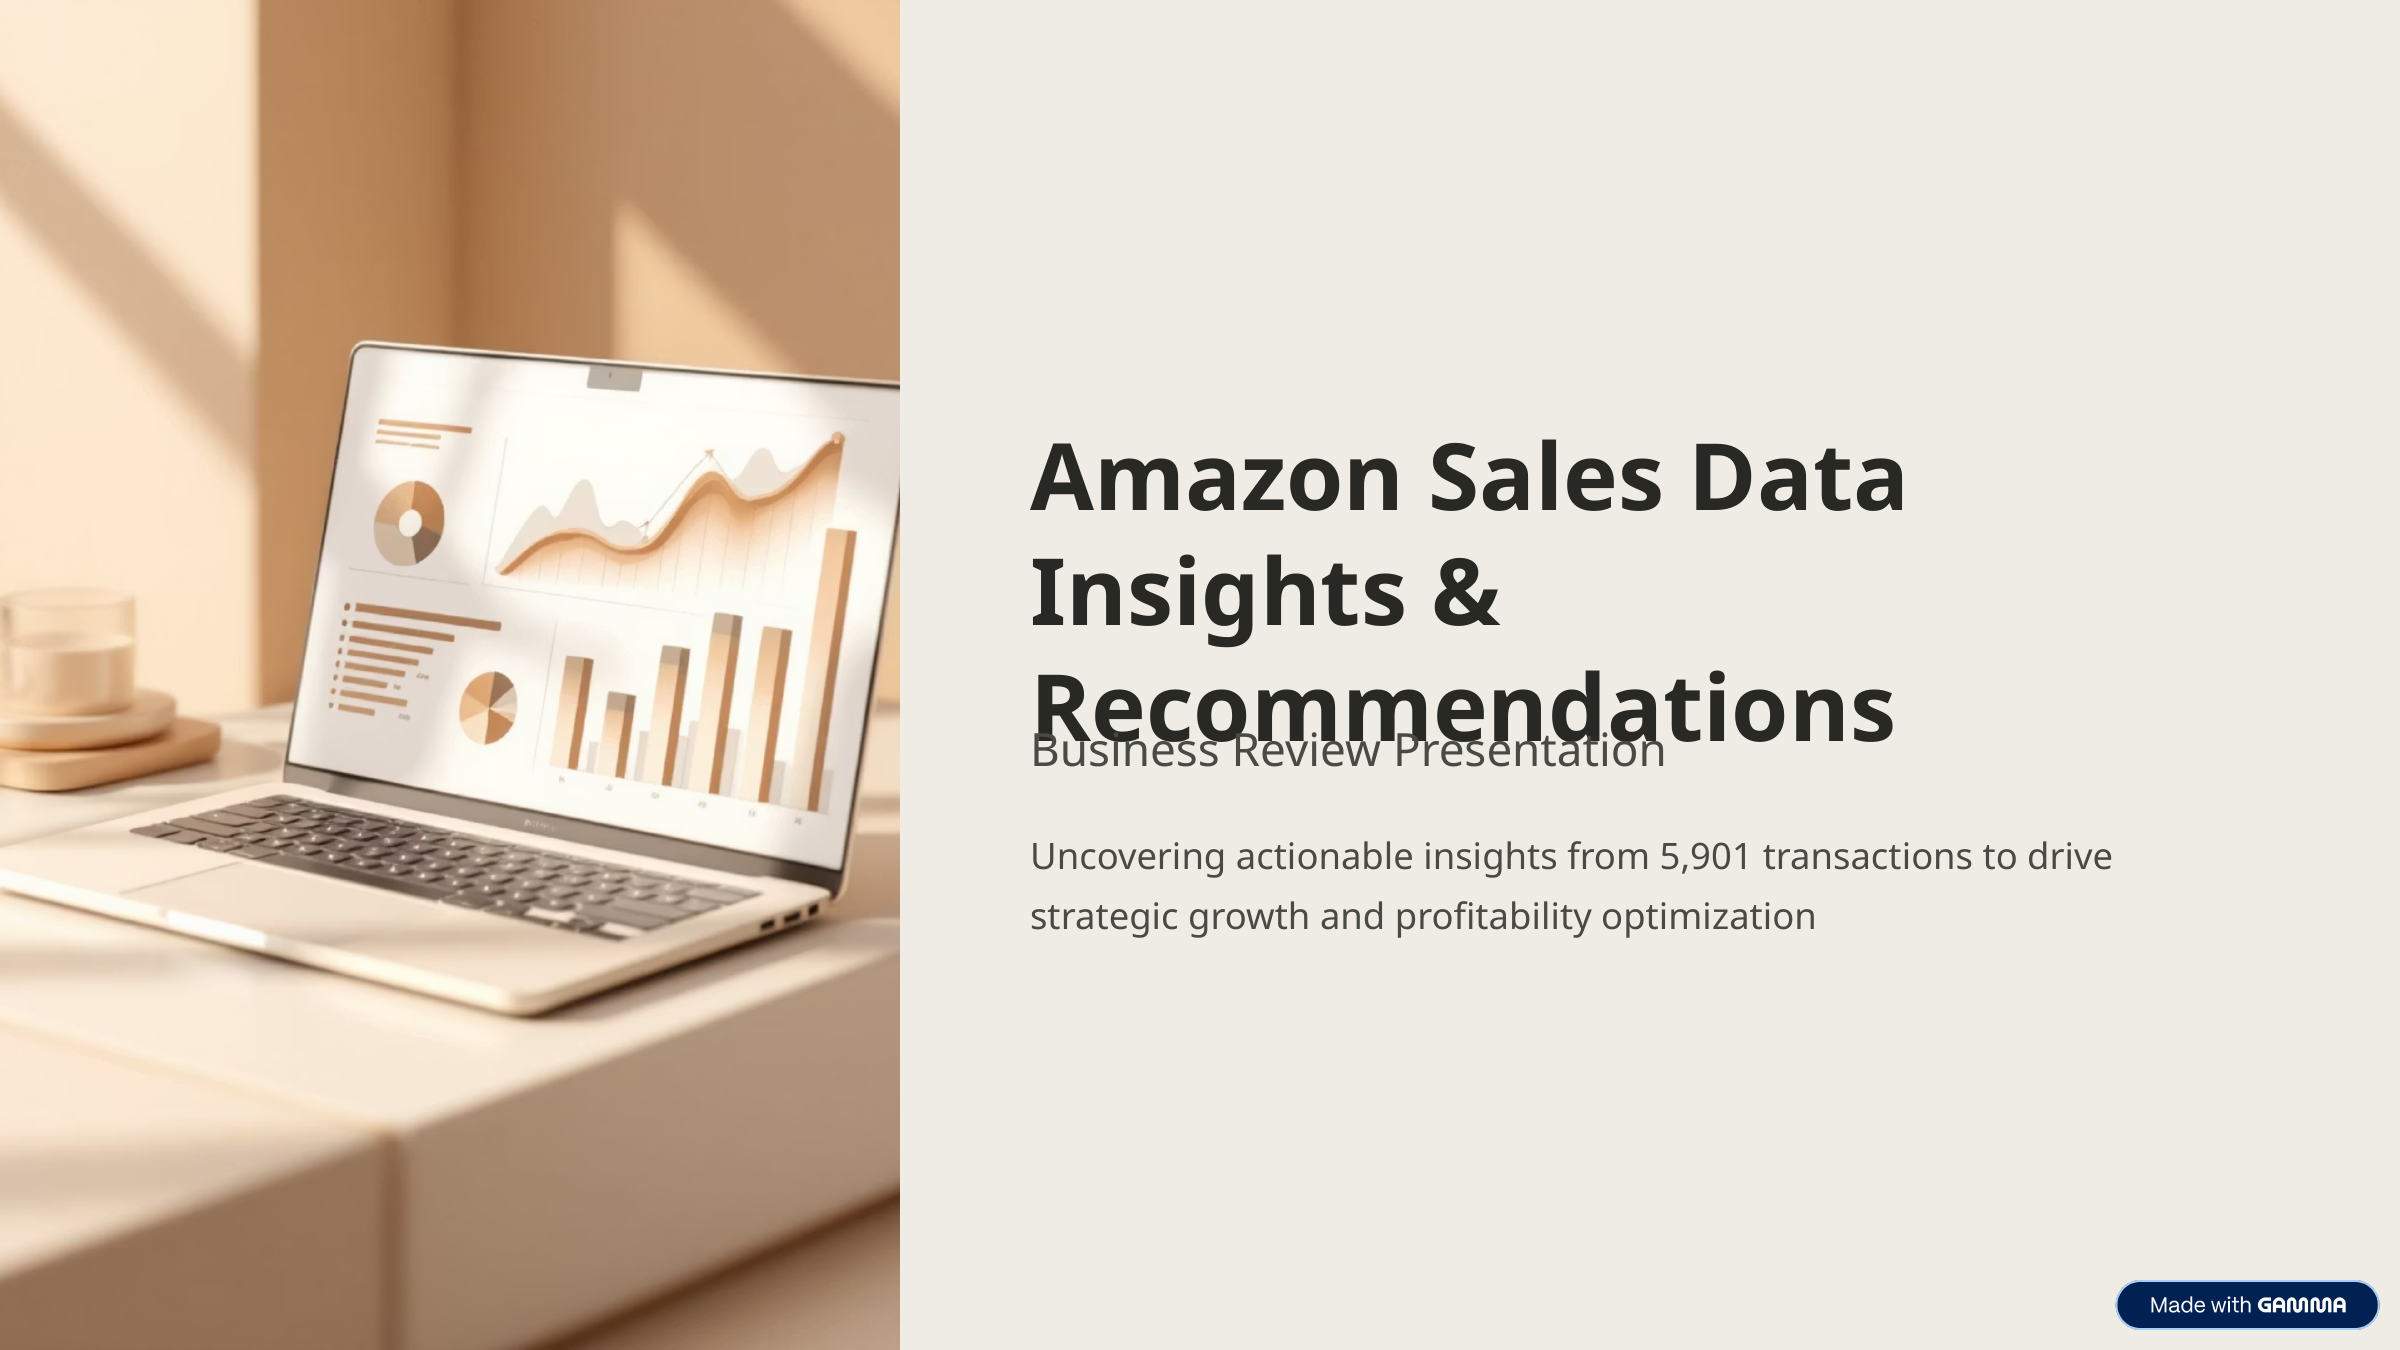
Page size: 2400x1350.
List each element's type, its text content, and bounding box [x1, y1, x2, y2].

text_box Business Review Presentation [1030, 701, 2270, 776]
picture [0, 0, 900, 1350]
text_box Uncovering actionable insights from 5,901 transactions to drive strategic growth and profitability optimization [1030, 817, 2270, 937]
text_box Amazon Sales Data Insights & Recommendations [1030, 413, 2270, 646]
picture [2106, 1271, 2389, 1339]
